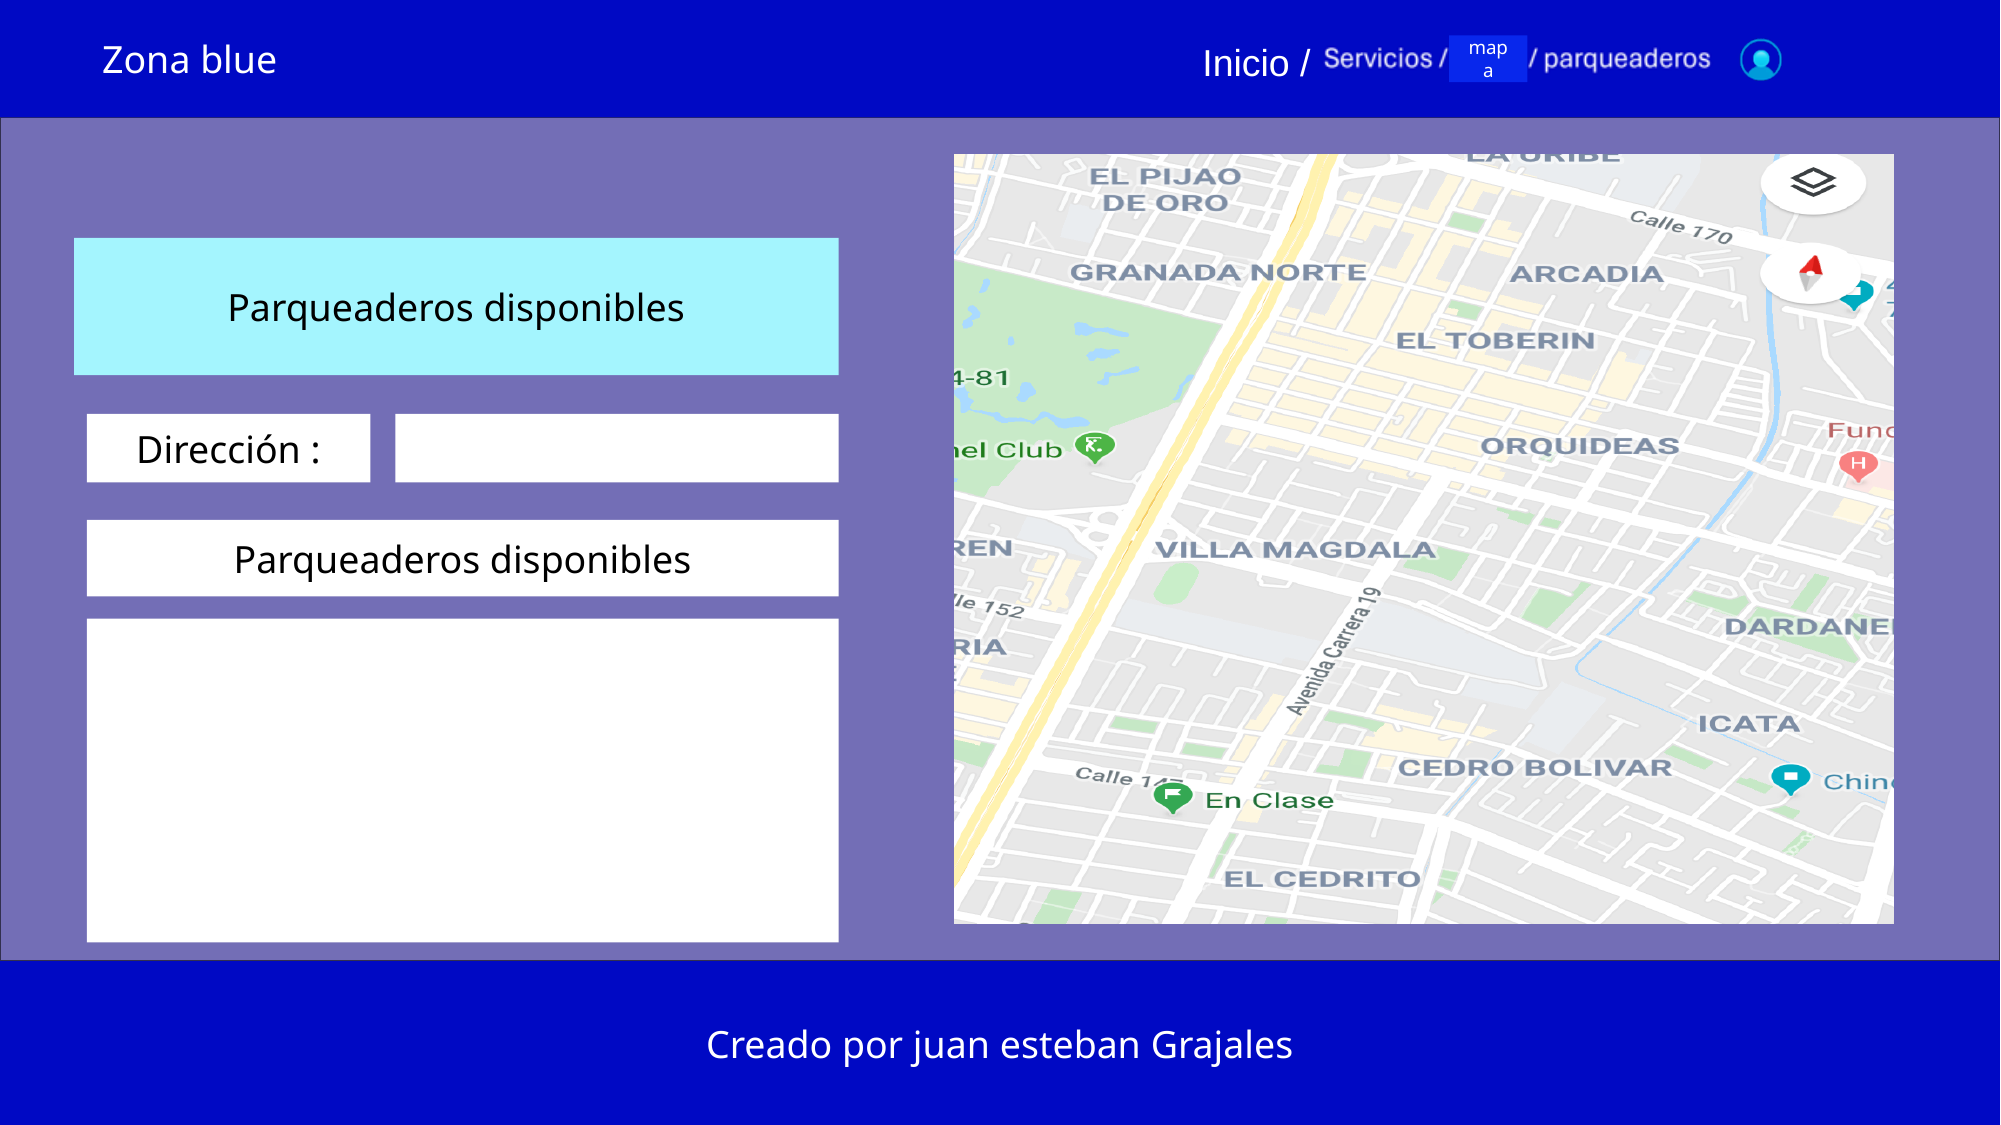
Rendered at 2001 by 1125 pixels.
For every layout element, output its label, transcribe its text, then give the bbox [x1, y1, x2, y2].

text_box Zona blue [32, 22, 347, 95]
picture [954, 154, 1894, 924]
text_box [86, 618, 840, 943]
text_box Parqueaderos disponibles [86, 519, 840, 597]
text_box Creado por juan esteban Grajales [0, 960, 2000, 1125]
text_box [0, 0, 2000, 118]
text_box [0, 118, 2000, 960]
picture [1723, 22, 1799, 95]
text_box Parqueaderos disponibles [73, 237, 840, 376]
text_box Dirección : [86, 413, 371, 483]
picture [1316, 35, 1718, 83]
text_box Inicio / [1187, 31, 1331, 91]
text_box [394, 413, 840, 483]
